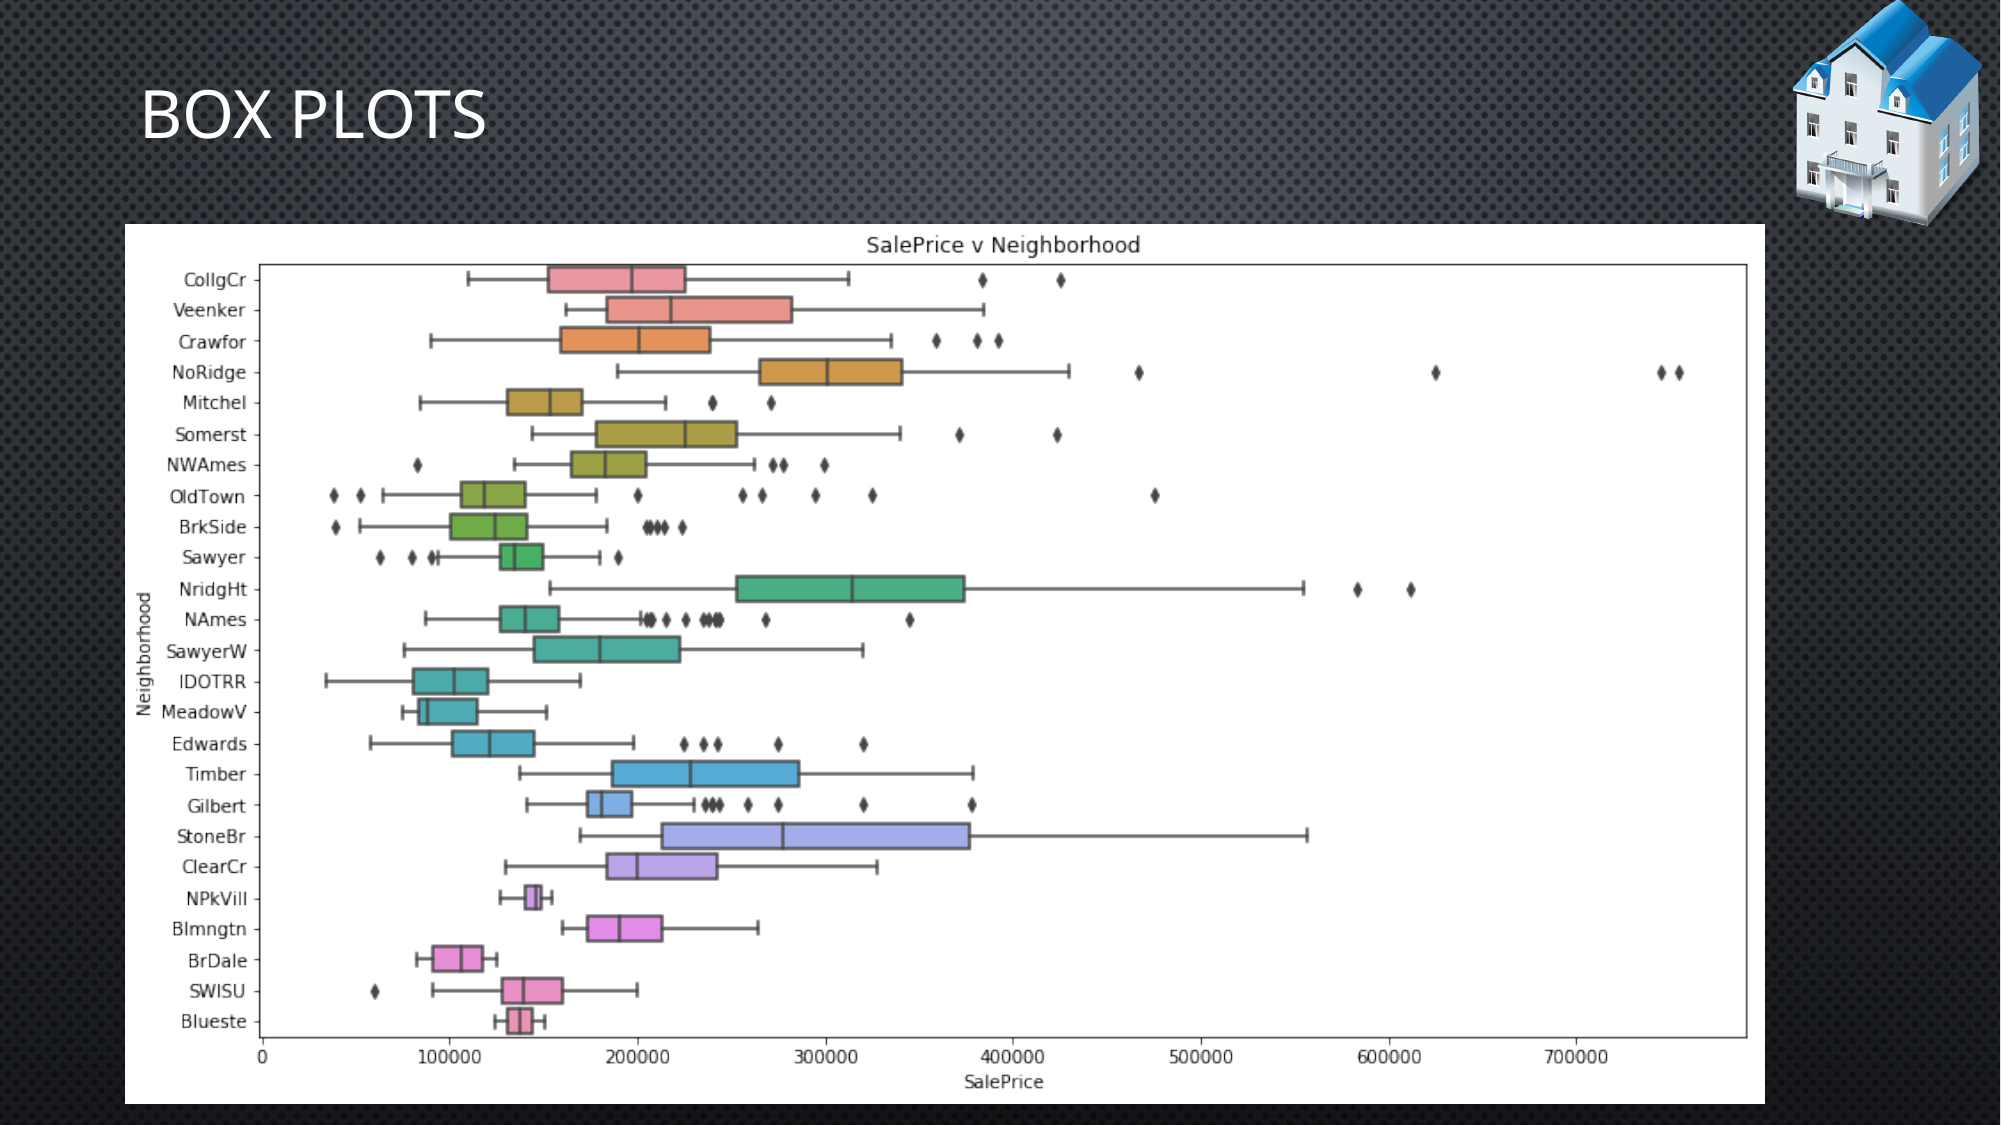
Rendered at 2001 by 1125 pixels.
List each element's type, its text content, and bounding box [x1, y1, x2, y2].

picture [124, 223, 1766, 1105]
title Box Plots [124, 0, 1774, 224]
picture [1774, 0, 2000, 226]
